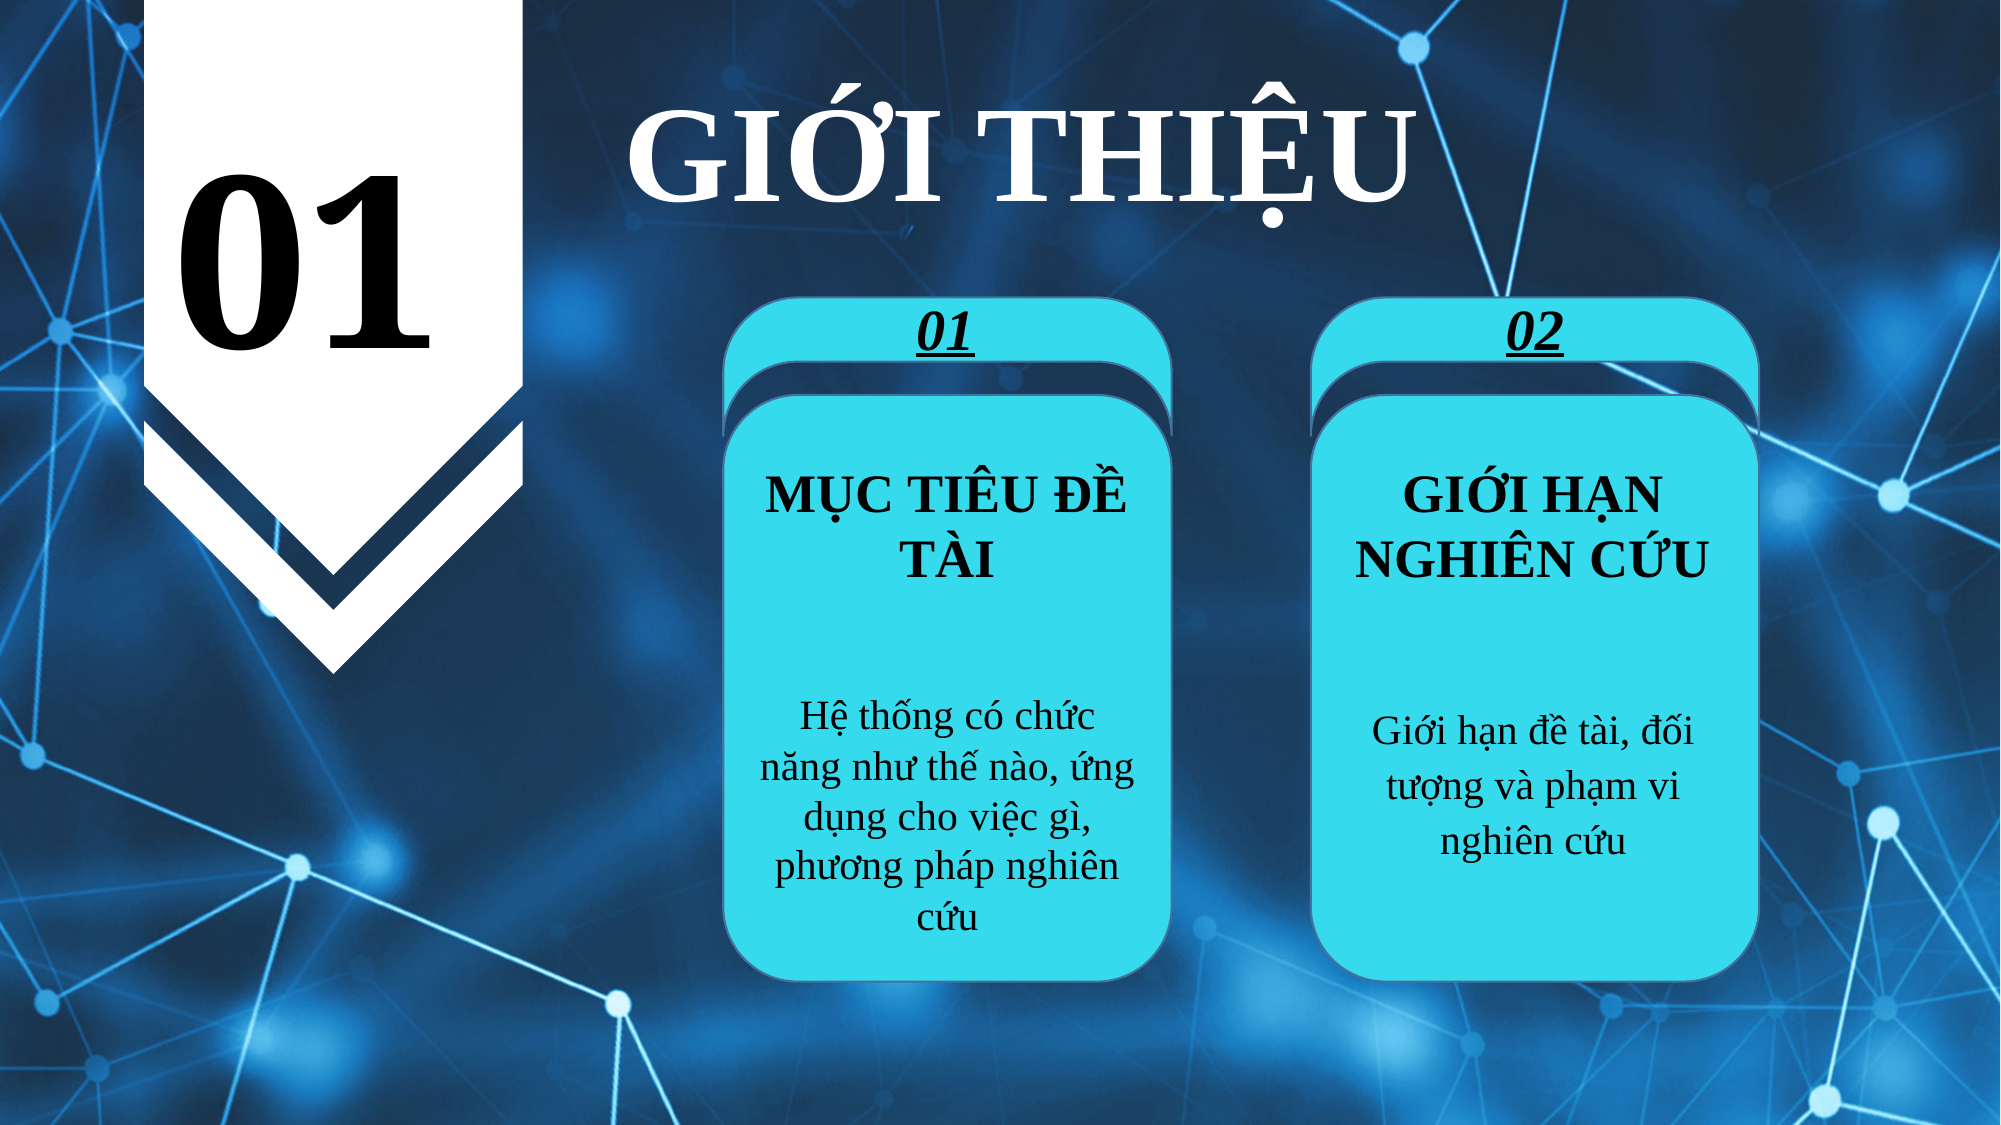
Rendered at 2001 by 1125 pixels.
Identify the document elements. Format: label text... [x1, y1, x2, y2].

text_box GIỚI THIỆU [609, 56, 1760, 237]
text_box [1309, 393, 1761, 983]
text_box 01 [159, 101, 508, 404]
text_box MỤC TIÊU ĐỀ TÀI Hệ thống có chức năng như thế nào, ứng dụng cho việc gì, phương pháp nghiên cứu [739, 450, 1156, 946]
text_box [722, 393, 1173, 983]
text_box 02 [1472, 284, 1598, 369]
text_box [143, 0, 524, 402]
text_box GIỚI HẠN NGHIÊN CỨU Giới hạn đề tài, đối tượng và phạm vi nghiên cứu [1324, 450, 1742, 871]
text_box [143, 418, 524, 676]
text_box [722, 296, 882, 437]
slide_number [1412, 1042, 1863, 1103]
text_box 01 [882, 284, 1008, 369]
text_box [1008, 296, 1173, 437]
text_box [1309, 296, 1472, 437]
text_box [161, 404, 506, 577]
picture [0, 0, 2001, 1125]
text_box [1598, 296, 1761, 437]
